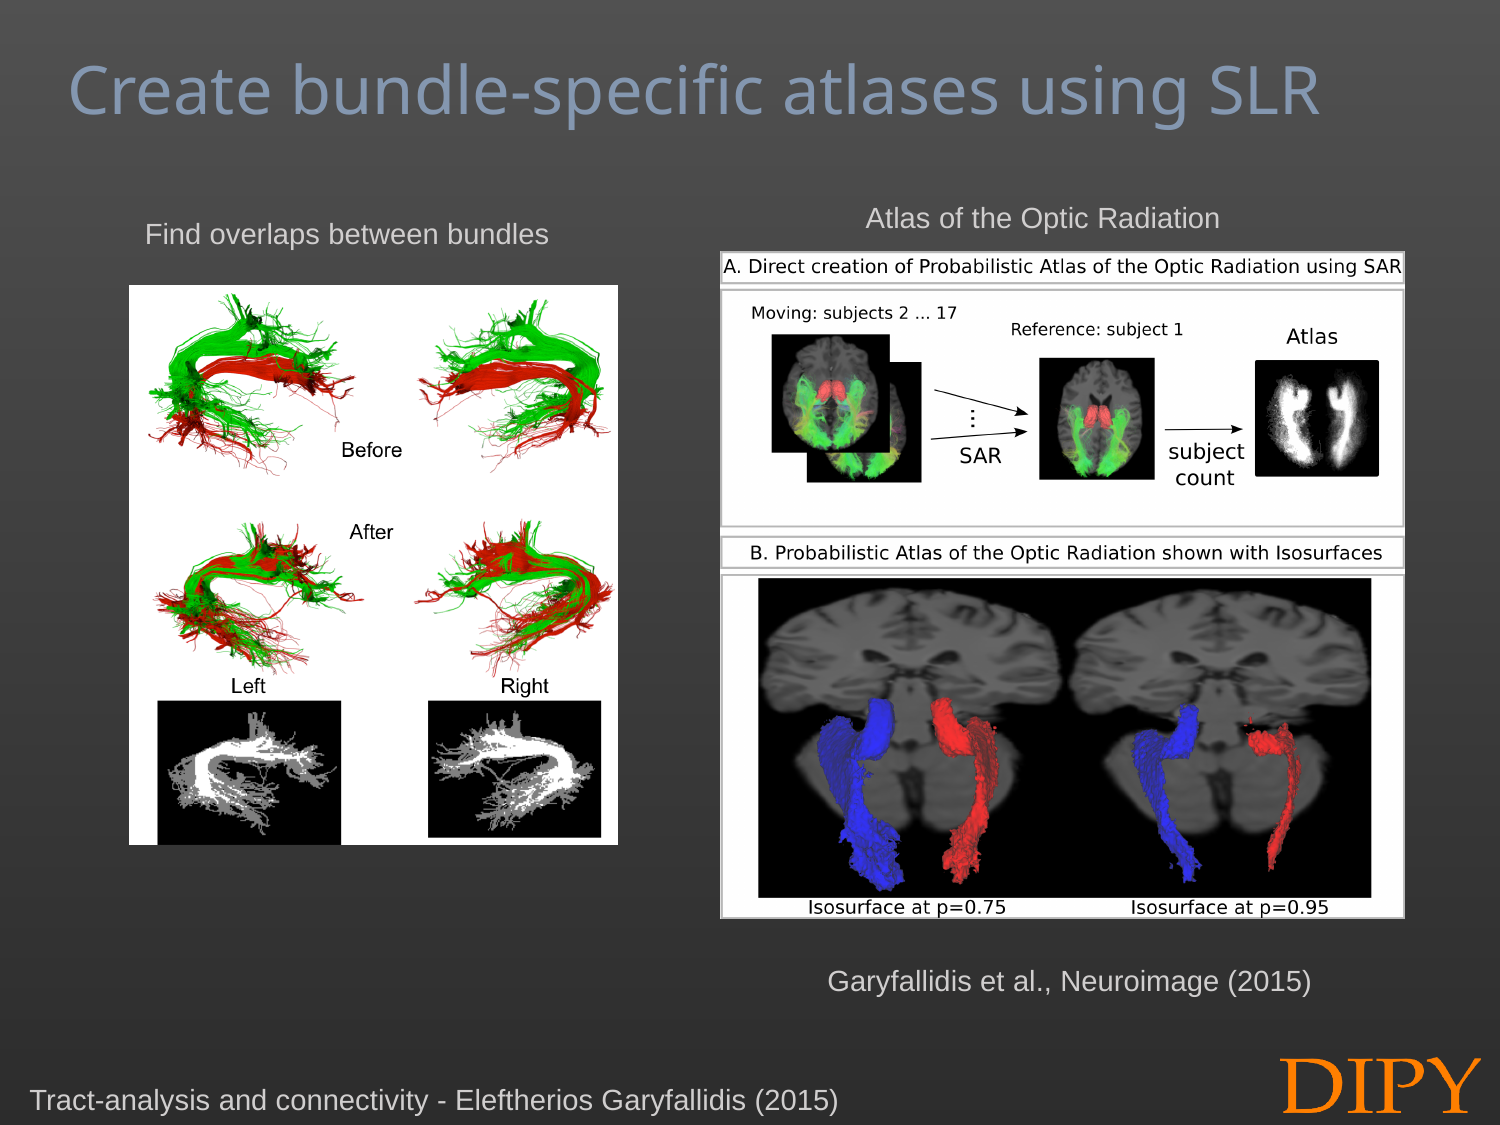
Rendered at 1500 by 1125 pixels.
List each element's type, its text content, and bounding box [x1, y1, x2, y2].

text_box Find overlaps between bundles [129, 207, 568, 258]
text_box Tract-analysis and connectivity - Eleftherios Garyfallidis (2015) [14, 1073, 1150, 1124]
text_box Atlas of the Optic Radiation [850, 191, 1500, 242]
picture [720, 251, 1405, 919]
picture [129, 285, 618, 845]
picture [1280, 1057, 1481, 1113]
title Create bundle-specific atlases using SLR [52, 19, 1419, 166]
text_box Garyfallidis et al., Neuroimage (2015) [812, 955, 1500, 1005]
